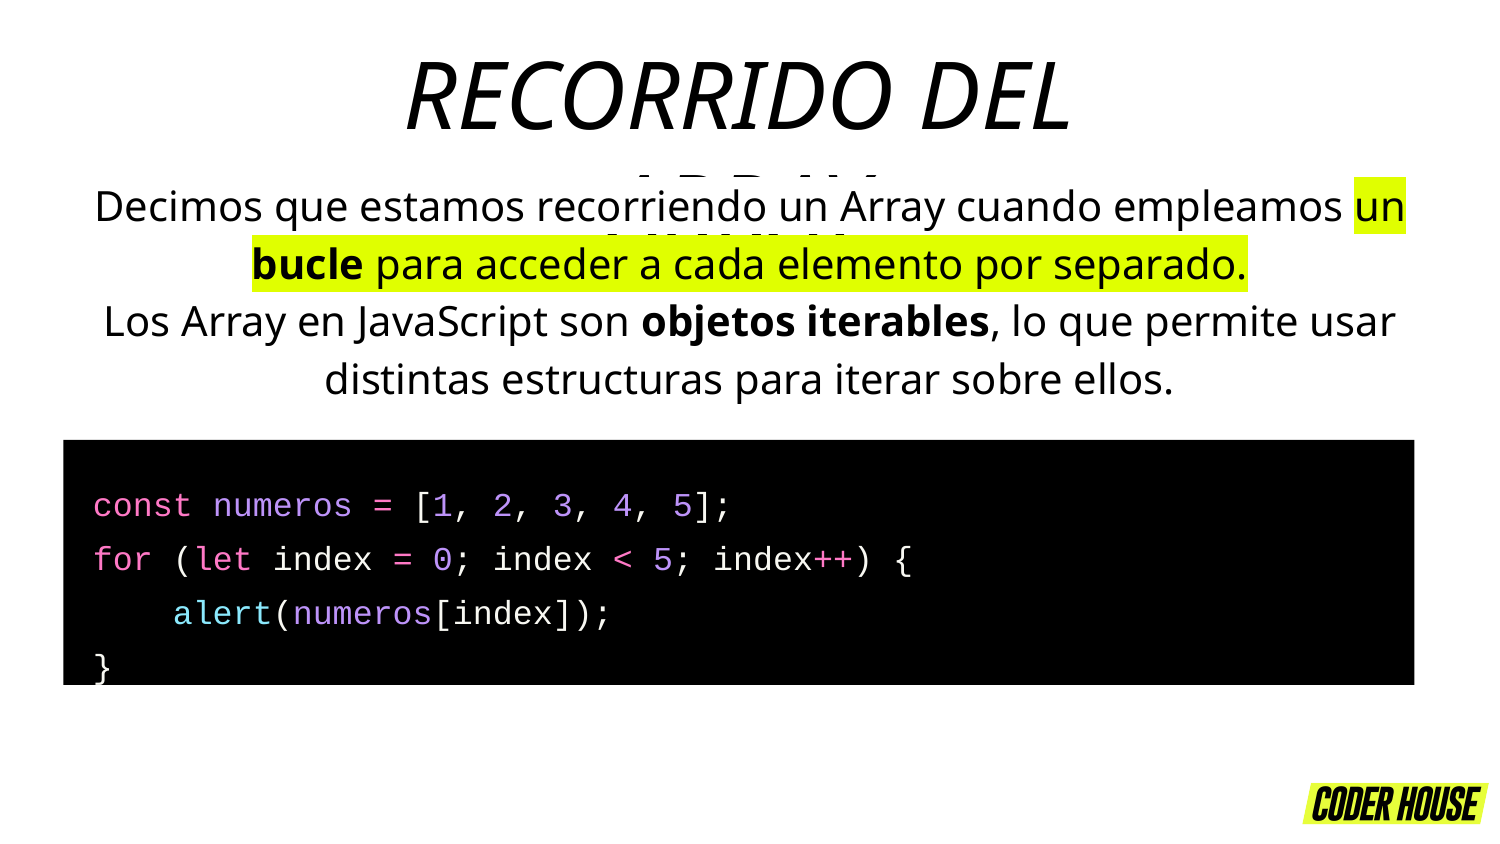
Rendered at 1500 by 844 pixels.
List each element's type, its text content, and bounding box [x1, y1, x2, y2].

text_box RECORRIDO DEL ARRAY [274, 21, 1204, 157]
text_box const numeros = [1, 2, 3, 4, 5]; for (let index = 0; index < 5; index++) { alert(numeros[index]); } [63, 439, 1415, 685]
picture [1298, 776, 1494, 831]
text_box Decimos que estamos recorriendo un Array cuando empleamos un bucle para acceder a cada elemento por separado. Los Array en JavaScript son objetos iterables, lo que permite usar distintas estructuras para iterar sobre ellos. [61, 157, 1439, 417]
